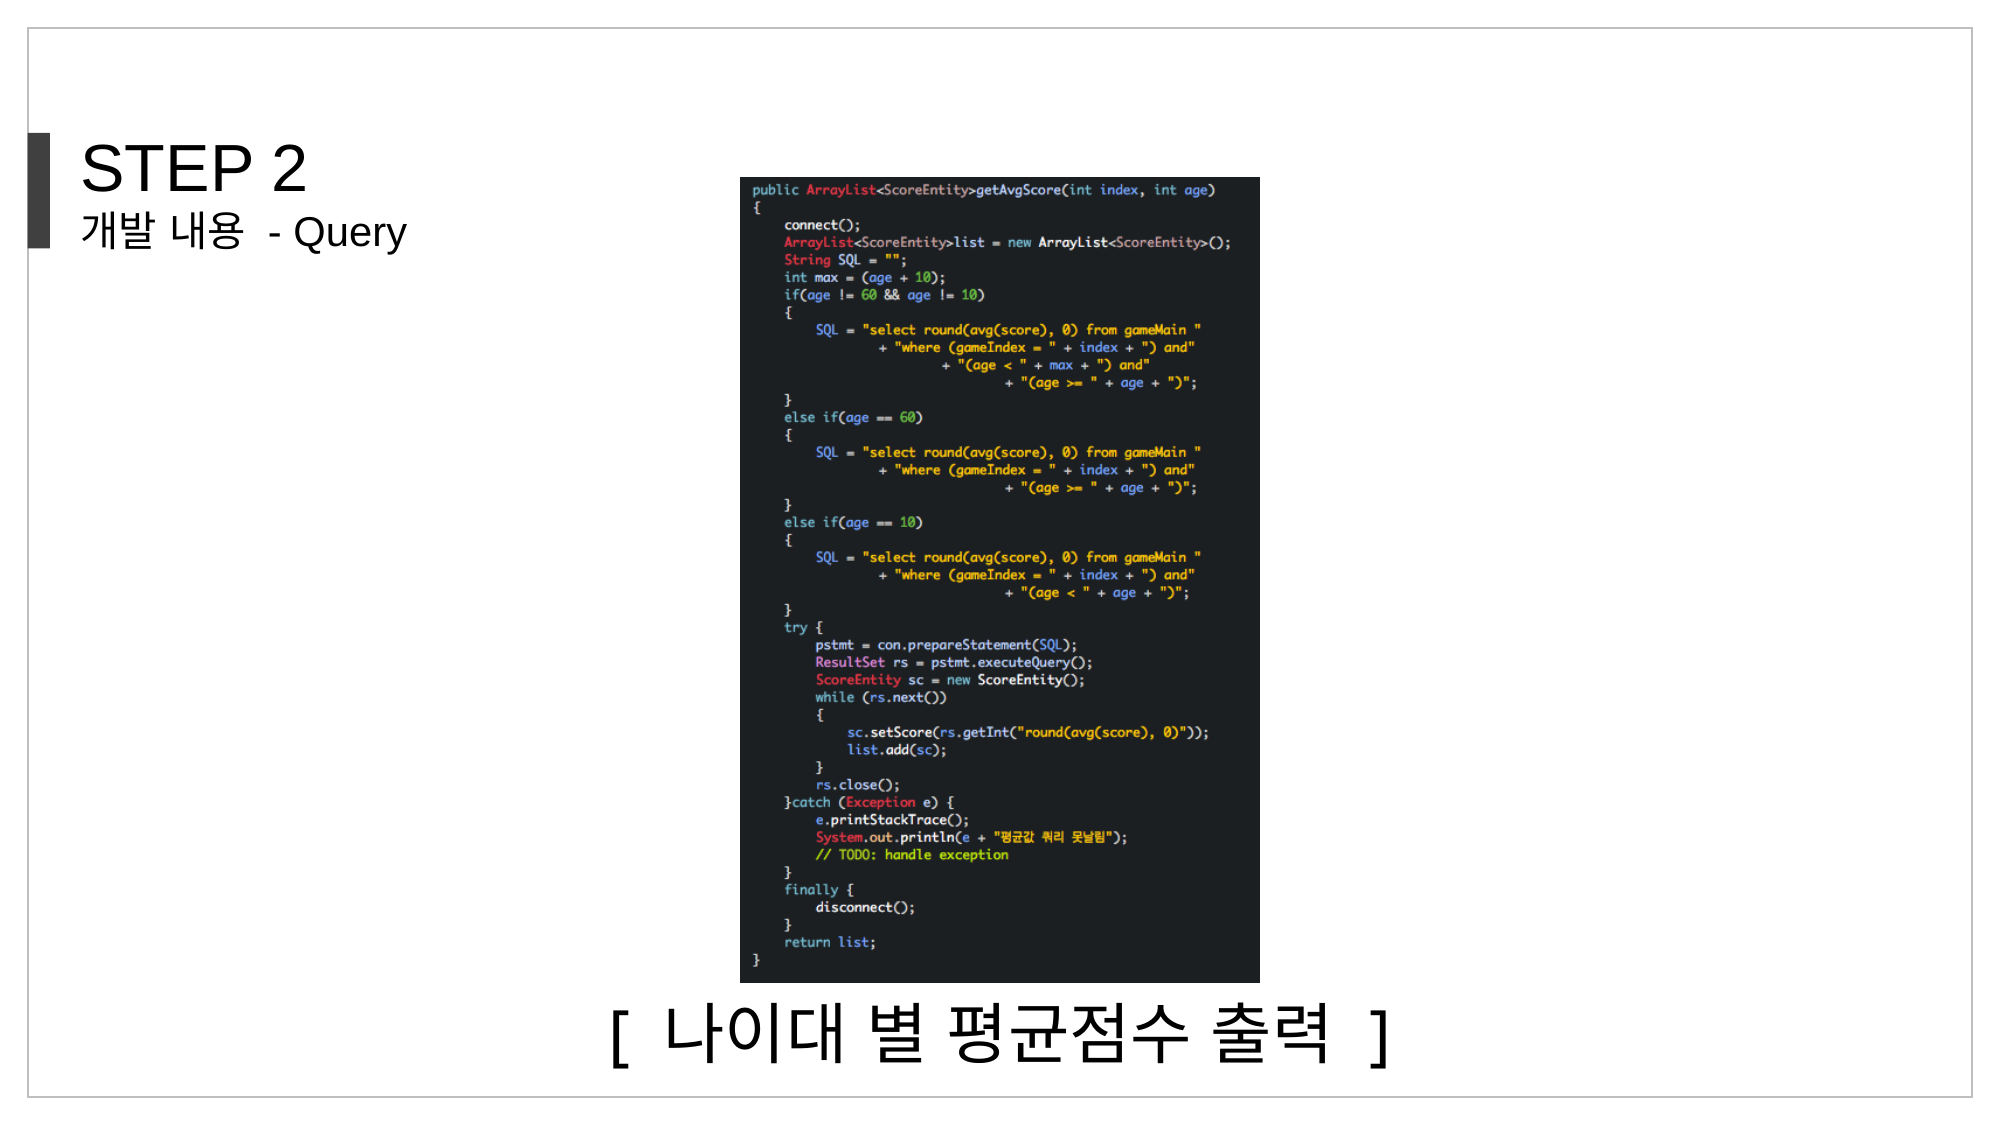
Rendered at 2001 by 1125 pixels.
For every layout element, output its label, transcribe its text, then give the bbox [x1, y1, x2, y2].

text_box [27, 27, 1973, 1098]
text_box [27, 132, 51, 249]
text_box [ 나이대 별 평균점수 출력 ] [557, 984, 1443, 1079]
text_box STEP 2 개발 내용 - Query [65, 117, 863, 263]
picture [740, 177, 1260, 983]
